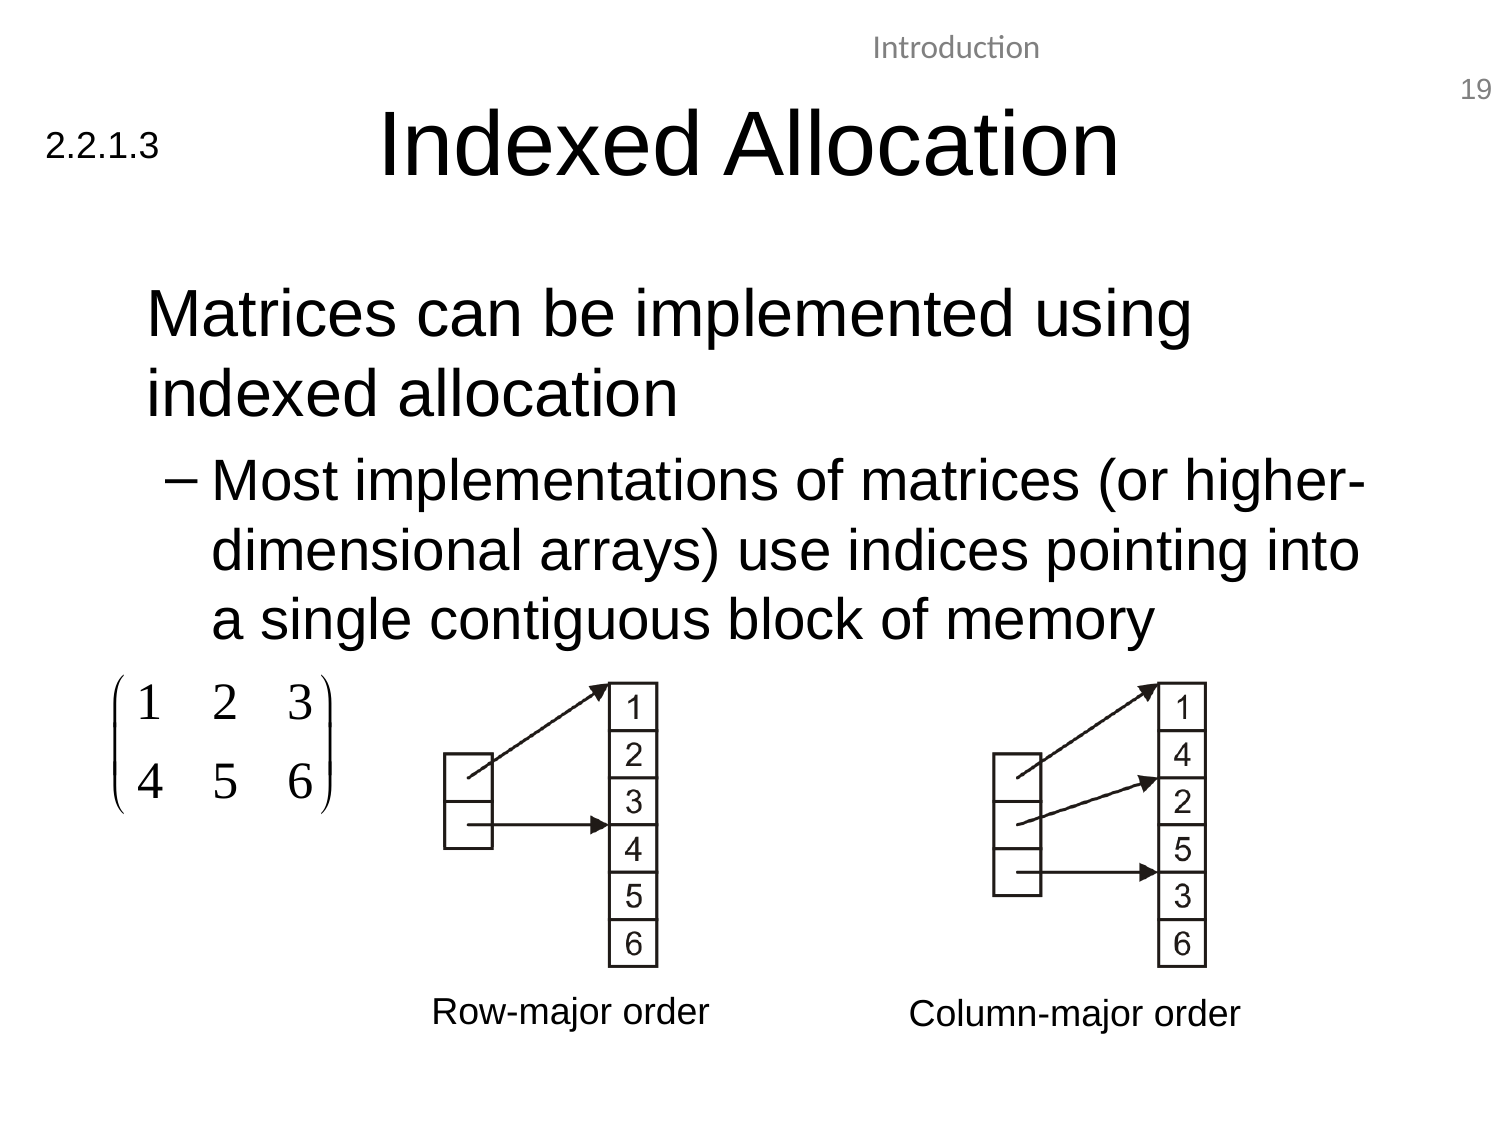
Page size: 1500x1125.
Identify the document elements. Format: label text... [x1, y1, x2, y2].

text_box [102, 662, 351, 826]
text_box Row-major order [416, 983, 736, 1040]
list Matrices can be implemented using indexed allocation Most implementations of matrices (or higher-dimensional arrays) use indices pointing into a single contiguous block of memory [75, 262, 1425, 1005]
title Indexed Allocation [75, 45, 1425, 233]
picture [421, 620, 1315, 982]
text_box 2.2.1.3 [30, 113, 175, 174]
text_box Column-major order [893, 990, 1267, 1041]
